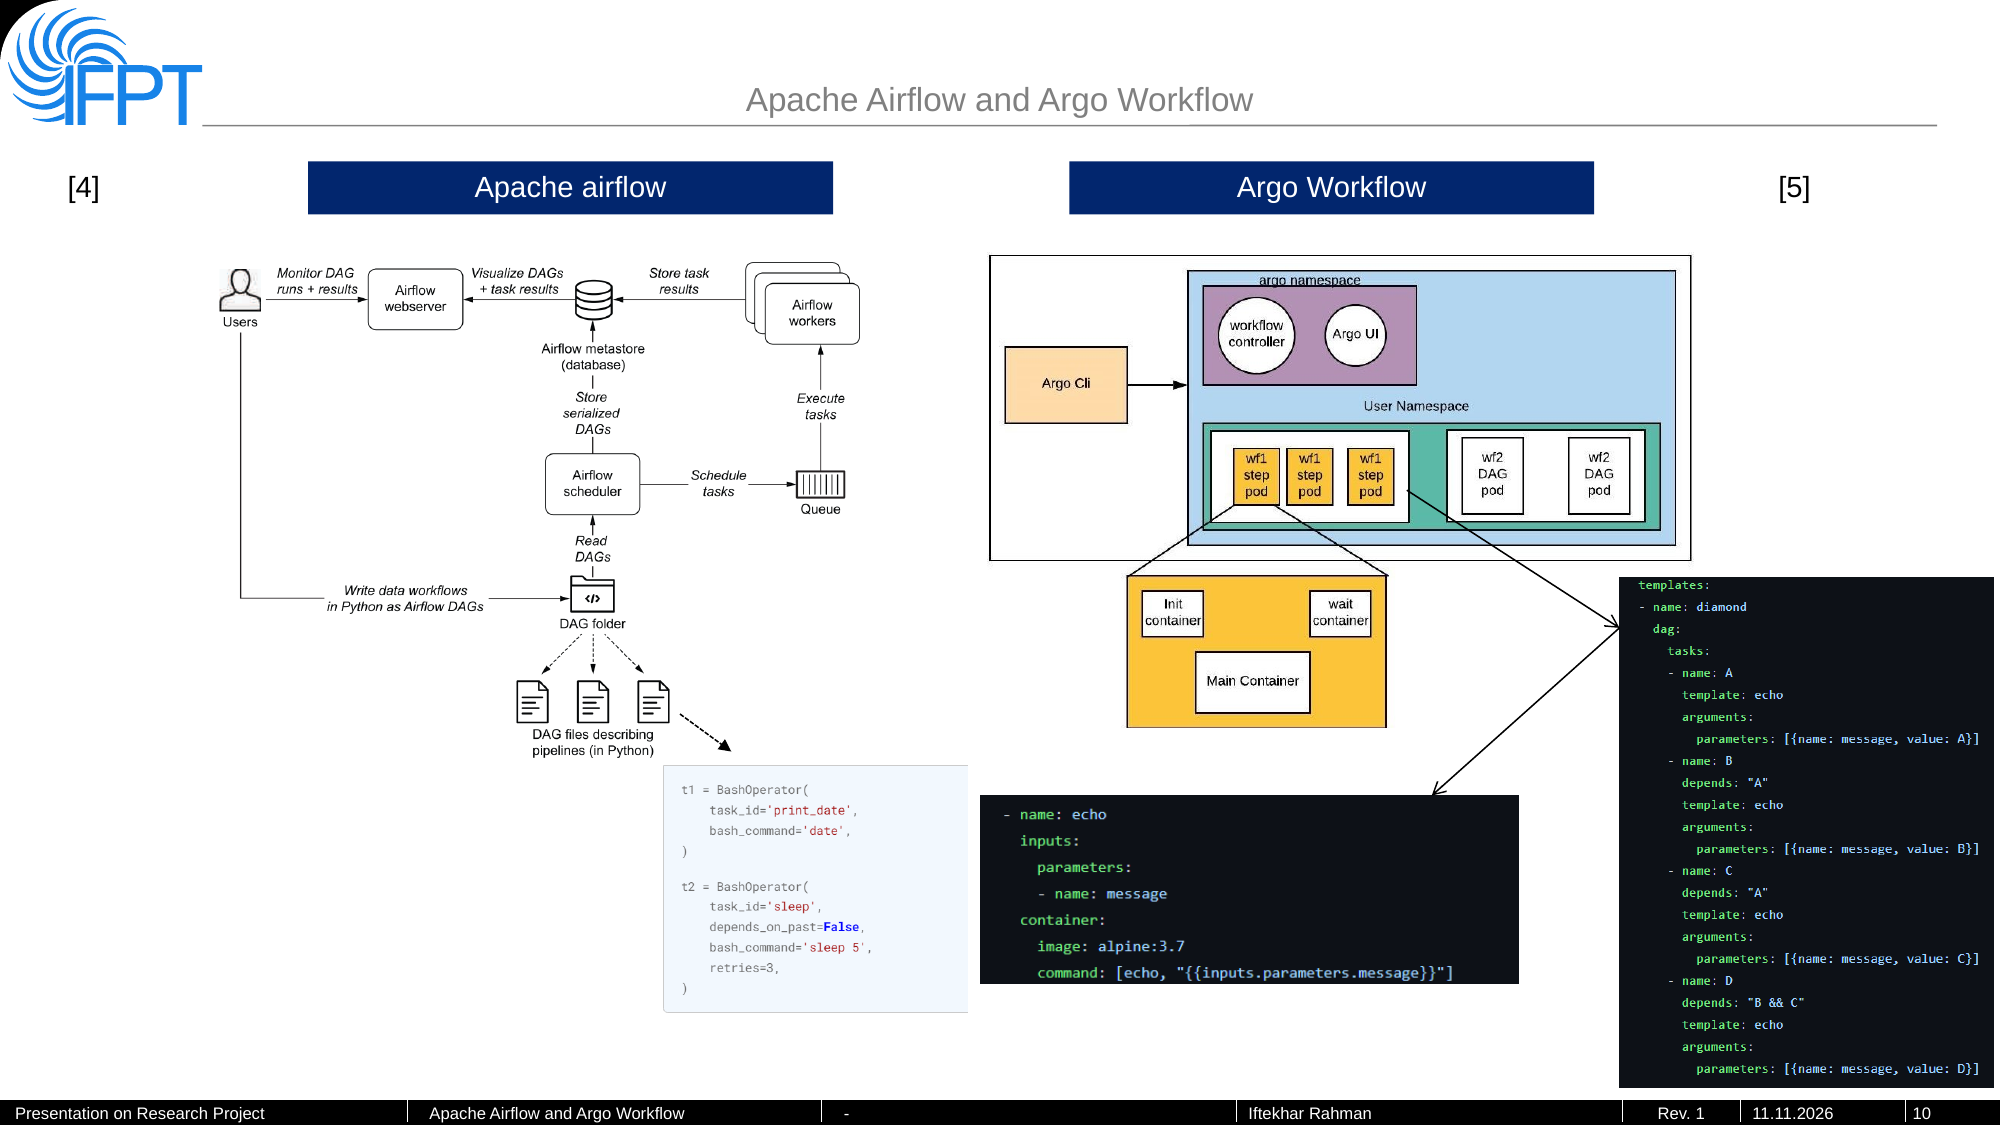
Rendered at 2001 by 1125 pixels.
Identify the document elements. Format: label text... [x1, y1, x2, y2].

text_box Argo Workflow [1069, 161, 1595, 215]
title Apache Airflow and Argo Workflow [196, 13, 1804, 132]
text_box [5] [1763, 160, 1831, 223]
text_box Apache airflow [308, 161, 834, 215]
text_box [1431, 627, 1620, 796]
picture [944, 252, 1994, 1088]
picture [203, 258, 969, 1014]
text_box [1406, 489, 1620, 629]
text_box [4] [52, 160, 362, 223]
list - [828, 1100, 1237, 1125]
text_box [679, 713, 732, 752]
list Apache Airflow and Argo Workflow [414, 1100, 822, 1125]
picture [980, 795, 1520, 984]
list Presentation on Research Project [0, 1100, 408, 1125]
slide_number 10 [1897, 1100, 2000, 1125]
